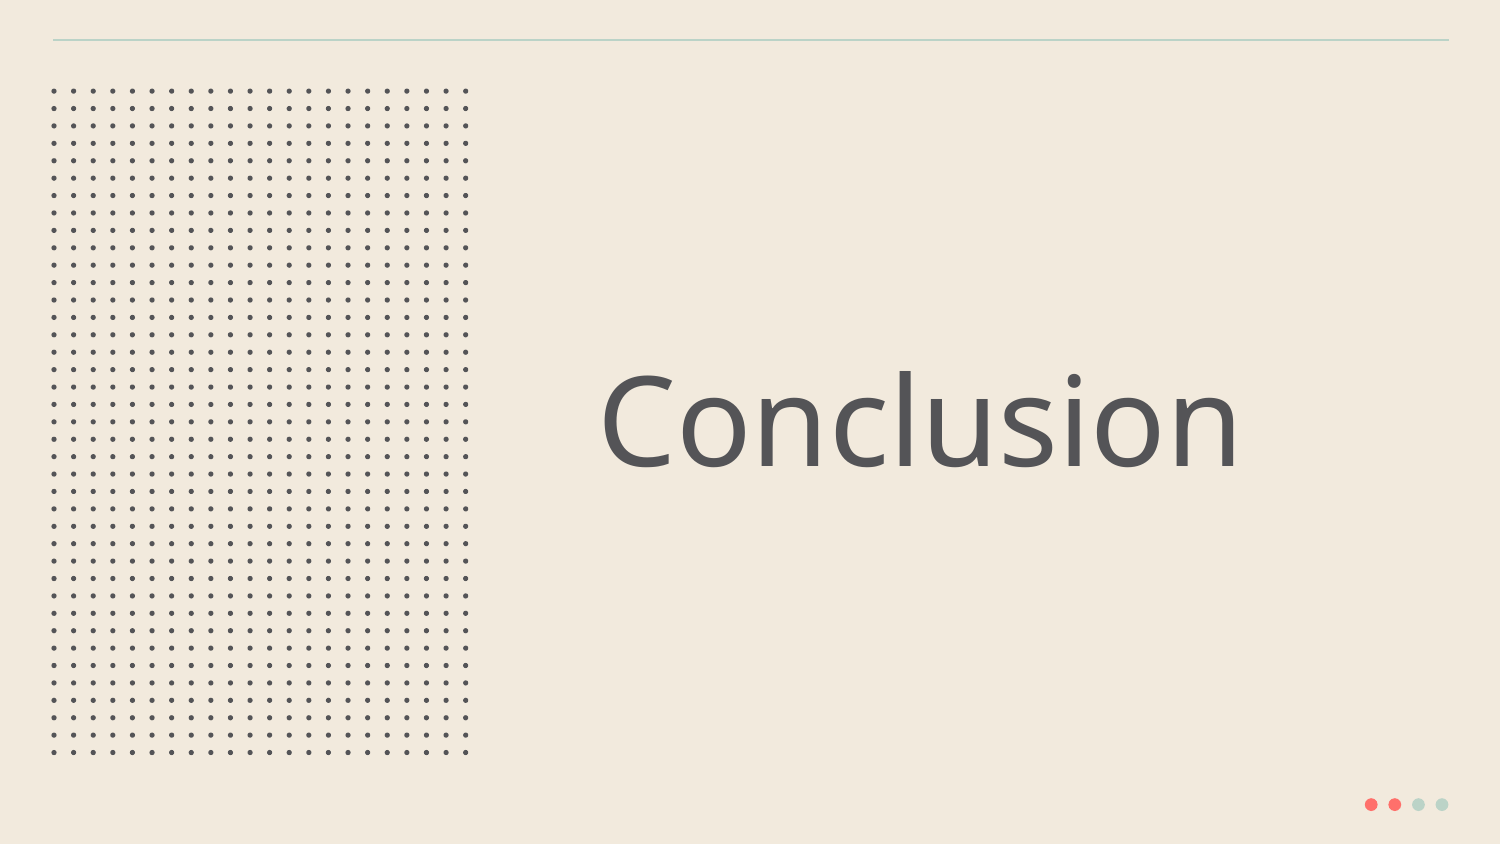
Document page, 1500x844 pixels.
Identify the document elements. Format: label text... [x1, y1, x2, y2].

title Conclusion [582, 223, 1434, 507]
